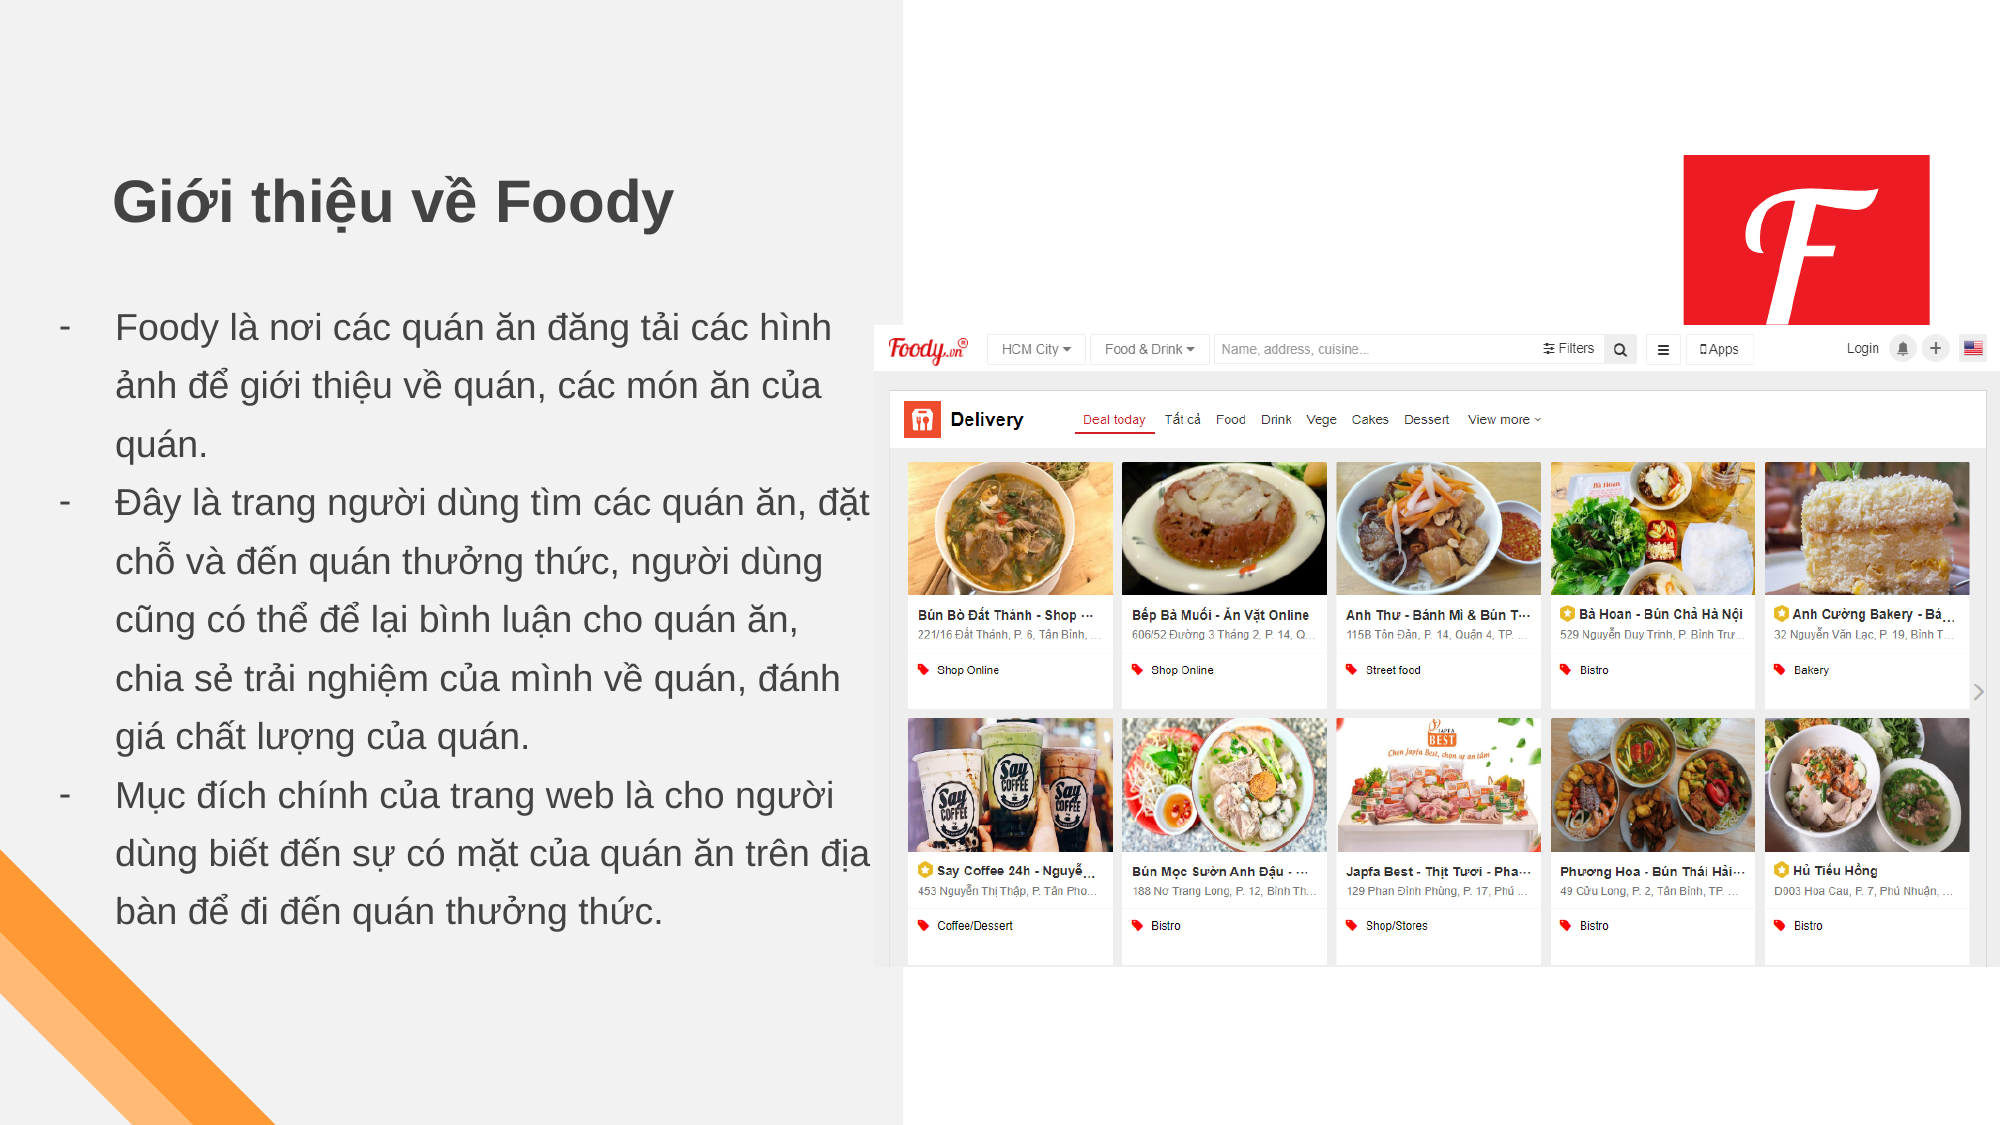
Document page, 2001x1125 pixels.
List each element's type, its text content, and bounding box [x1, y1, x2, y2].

title Giới thiệu về Foody [95, 126, 746, 272]
picture [873, 155, 2000, 968]
list Foody là nơi các quán ăn đăng tải các hình ảnh để giới thiệu về quán, các món ăn của quán. Đây là trang người dùng tìm các quán ăn, đặt chỗ và đến quán thưởng thức, người dùng cũng có thể để lại bình luận cho quán ăn, chia sẻ trải nghiệm của mình về quán, đánh giá chất lượng của quán. Mục đích chính của trang web là cho người dùng biết đến sự có mặt của quán ăn trên địa bàn để đi đến quán thưởng thức. [23, 289, 885, 931]
